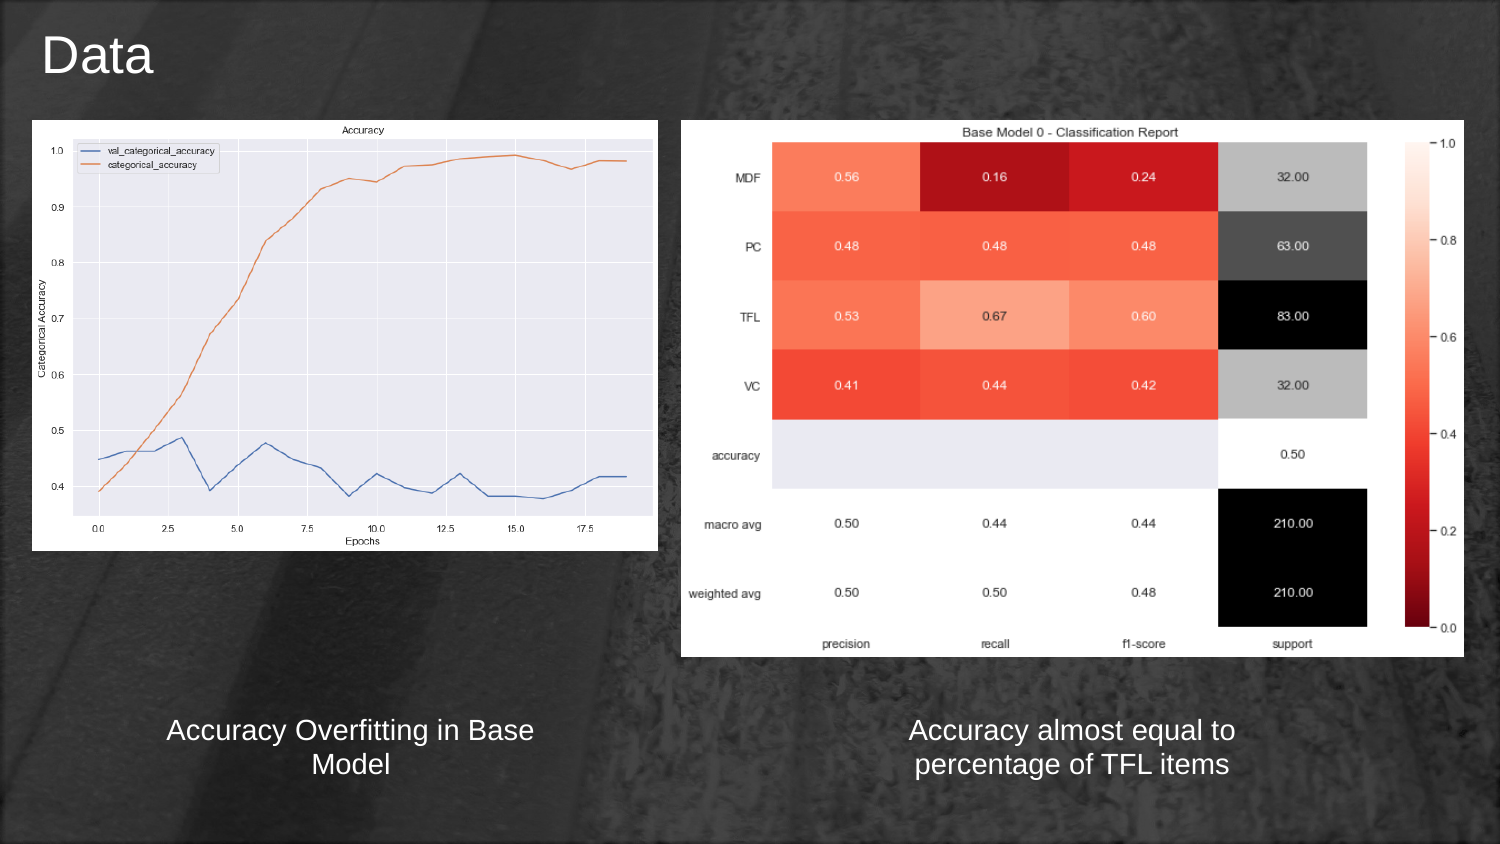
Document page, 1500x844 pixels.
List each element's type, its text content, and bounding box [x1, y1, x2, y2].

title Data [26, 5, 1425, 100]
text_box Accuracy almost equal to percentage of TFL items [838, 695, 1307, 796]
text_box Accuracy Overfitting in Base Model [116, 695, 586, 796]
picture [0, 0, 1500, 844]
